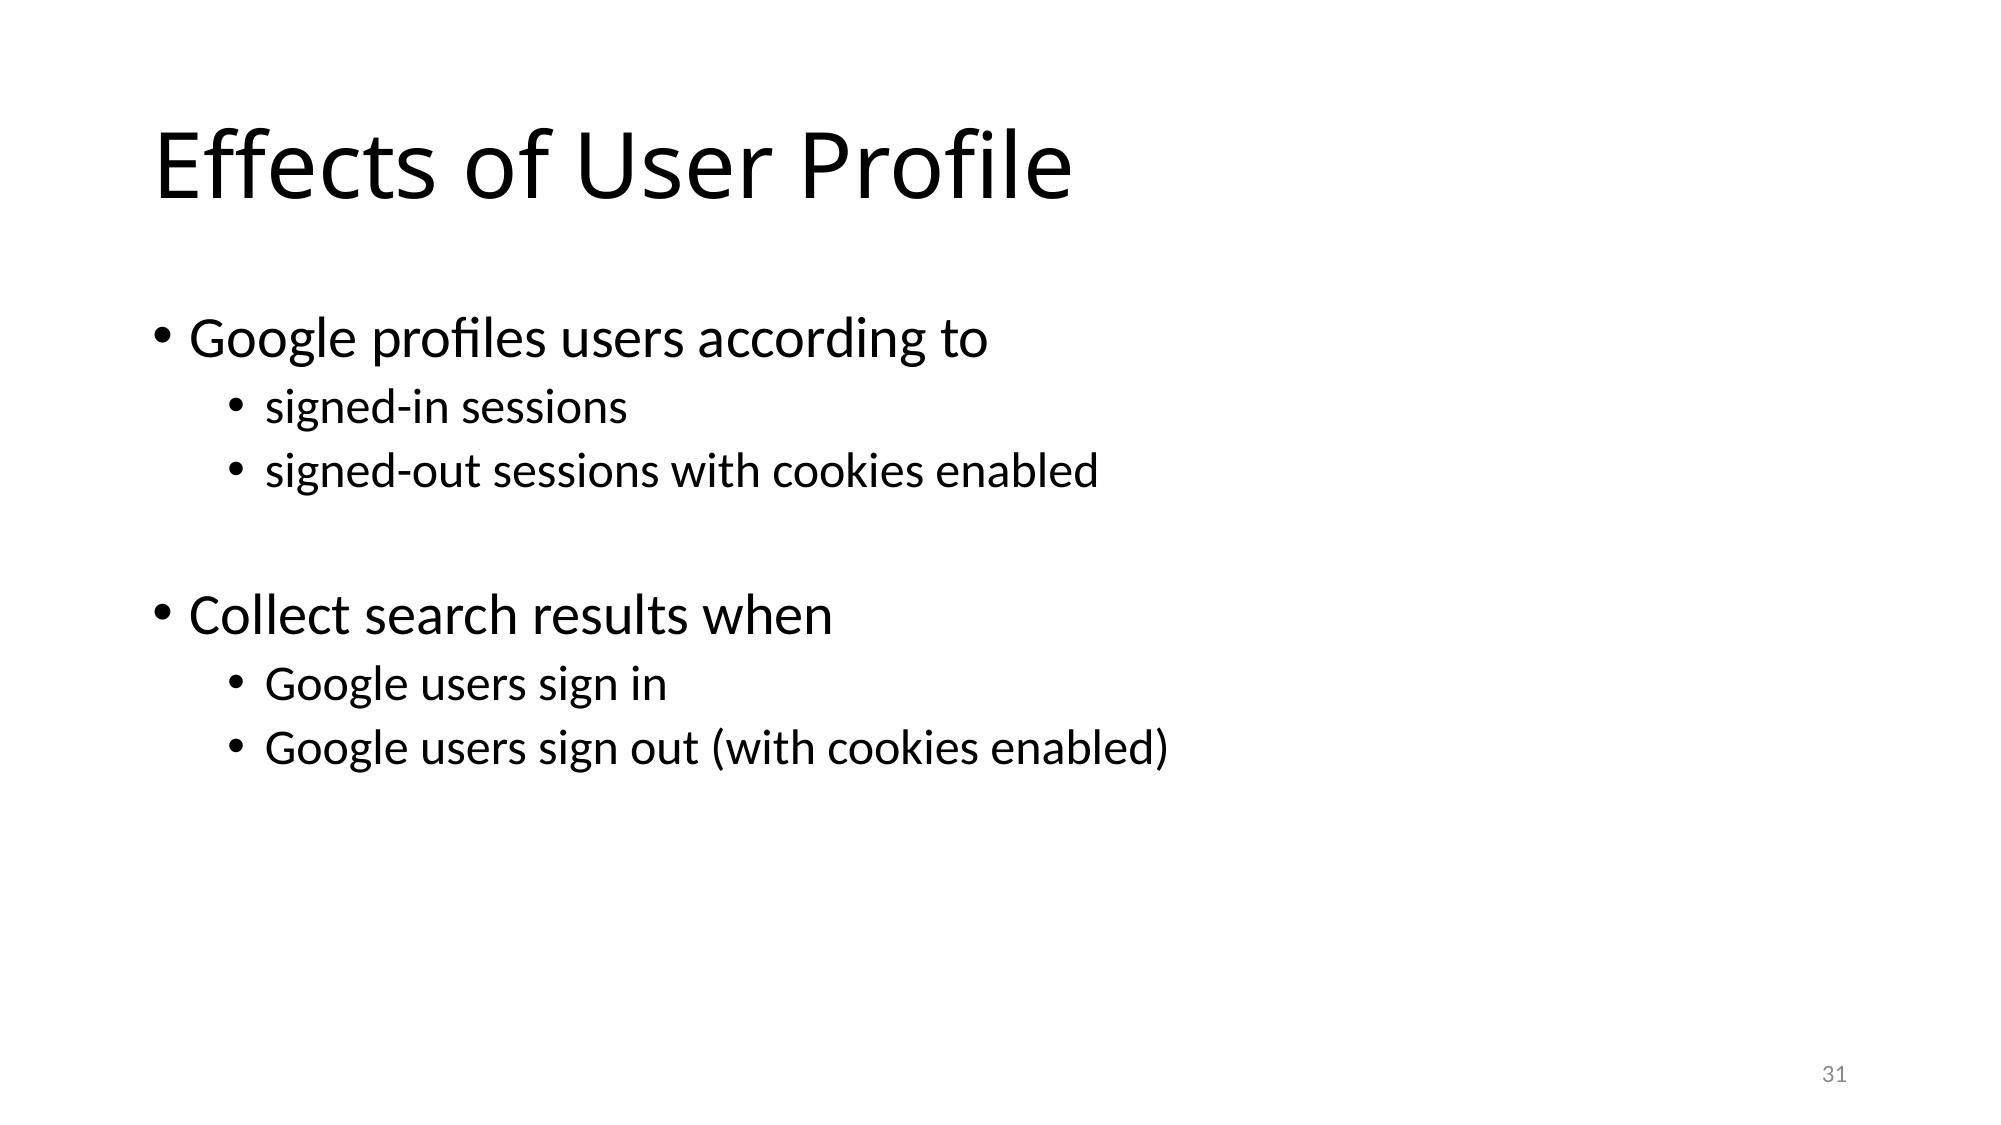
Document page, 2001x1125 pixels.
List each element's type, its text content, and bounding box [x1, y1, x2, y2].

title Effects of User Profile [137, 59, 1863, 278]
slide_number 31 [1412, 1042, 1863, 1103]
list Google profiles users according to signed-in sessions signed-out sessions with cookies enabled Collect search results when Google users sign in Google users sign out (with cookies enabled) [137, 299, 1863, 1014]
